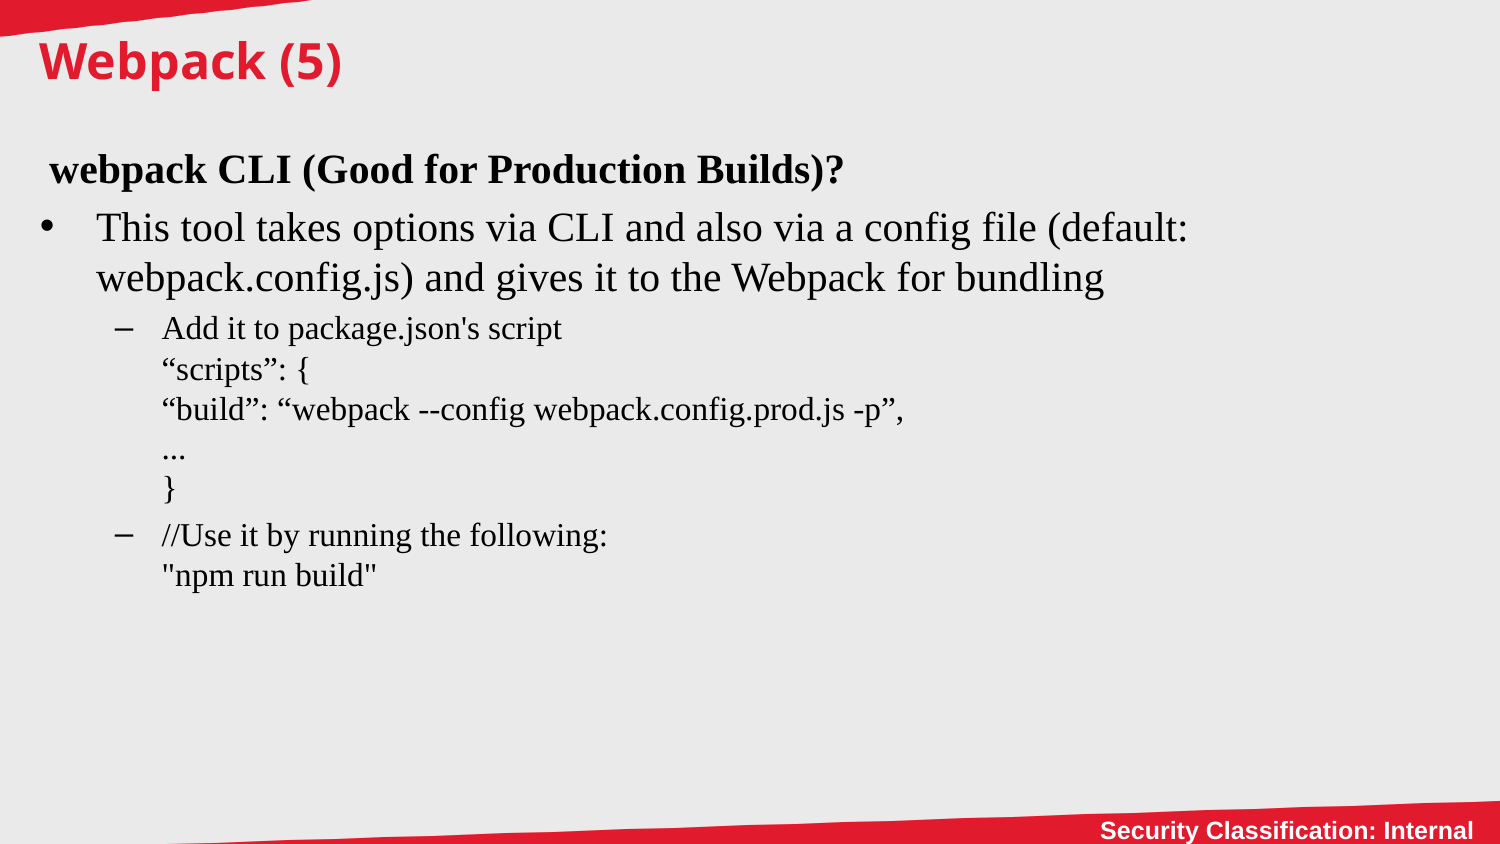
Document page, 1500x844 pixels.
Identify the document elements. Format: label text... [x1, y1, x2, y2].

list webpack CLI (Good for Production Builds)? This tool takes options via CLI and also via a config file (default: webpack.config.js) and gives it to the Webpack for bundling Add it to package.json's script “scripts”: { “build”: “webpack --config webpack.config.prod.js -p”, ... } //Use it by running the following: "npm run build" [24, 134, 1488, 822]
picture [0, 0, 1500, 844]
title Webpack (5) [24, 21, 1488, 96]
